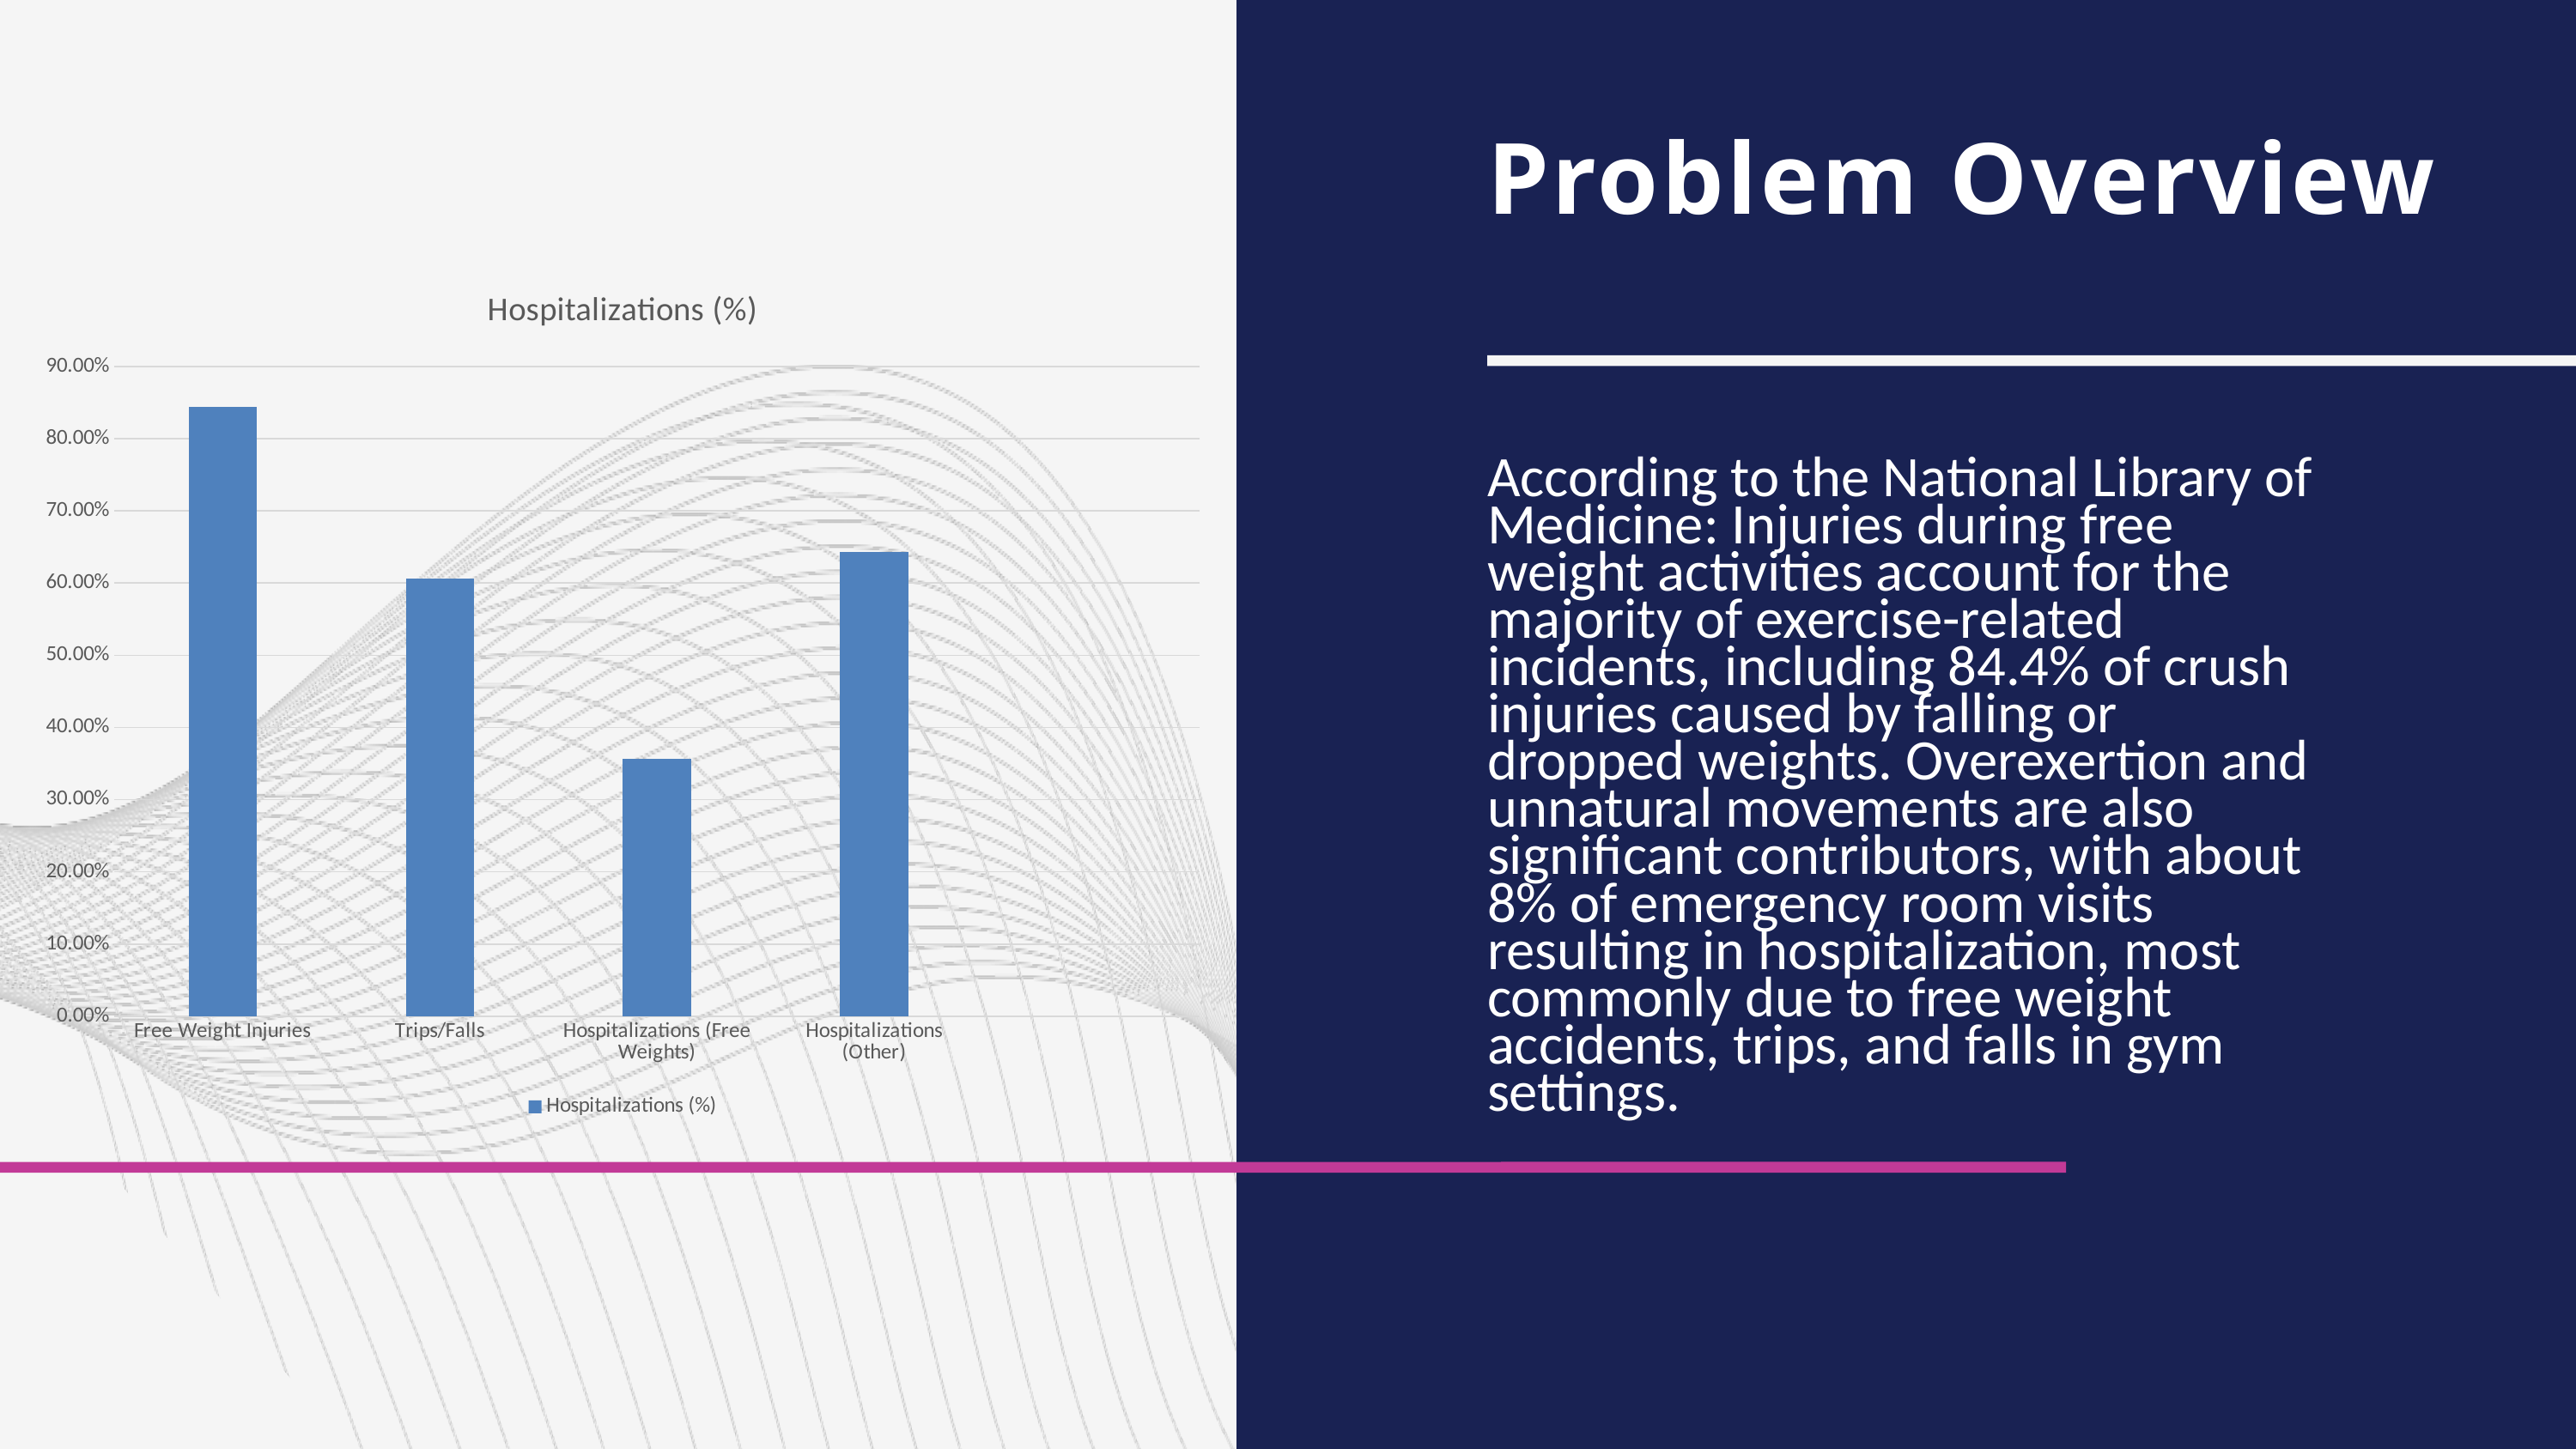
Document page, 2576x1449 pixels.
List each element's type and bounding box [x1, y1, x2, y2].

text_box [72, 1130, 1128, 1167]
text_box [0, 0, 1075, 1067]
text_box [105, 1167, 1236, 1449]
text_box [1133, 54, 2576, 1432]
chart [21, 260, 1224, 1124]
